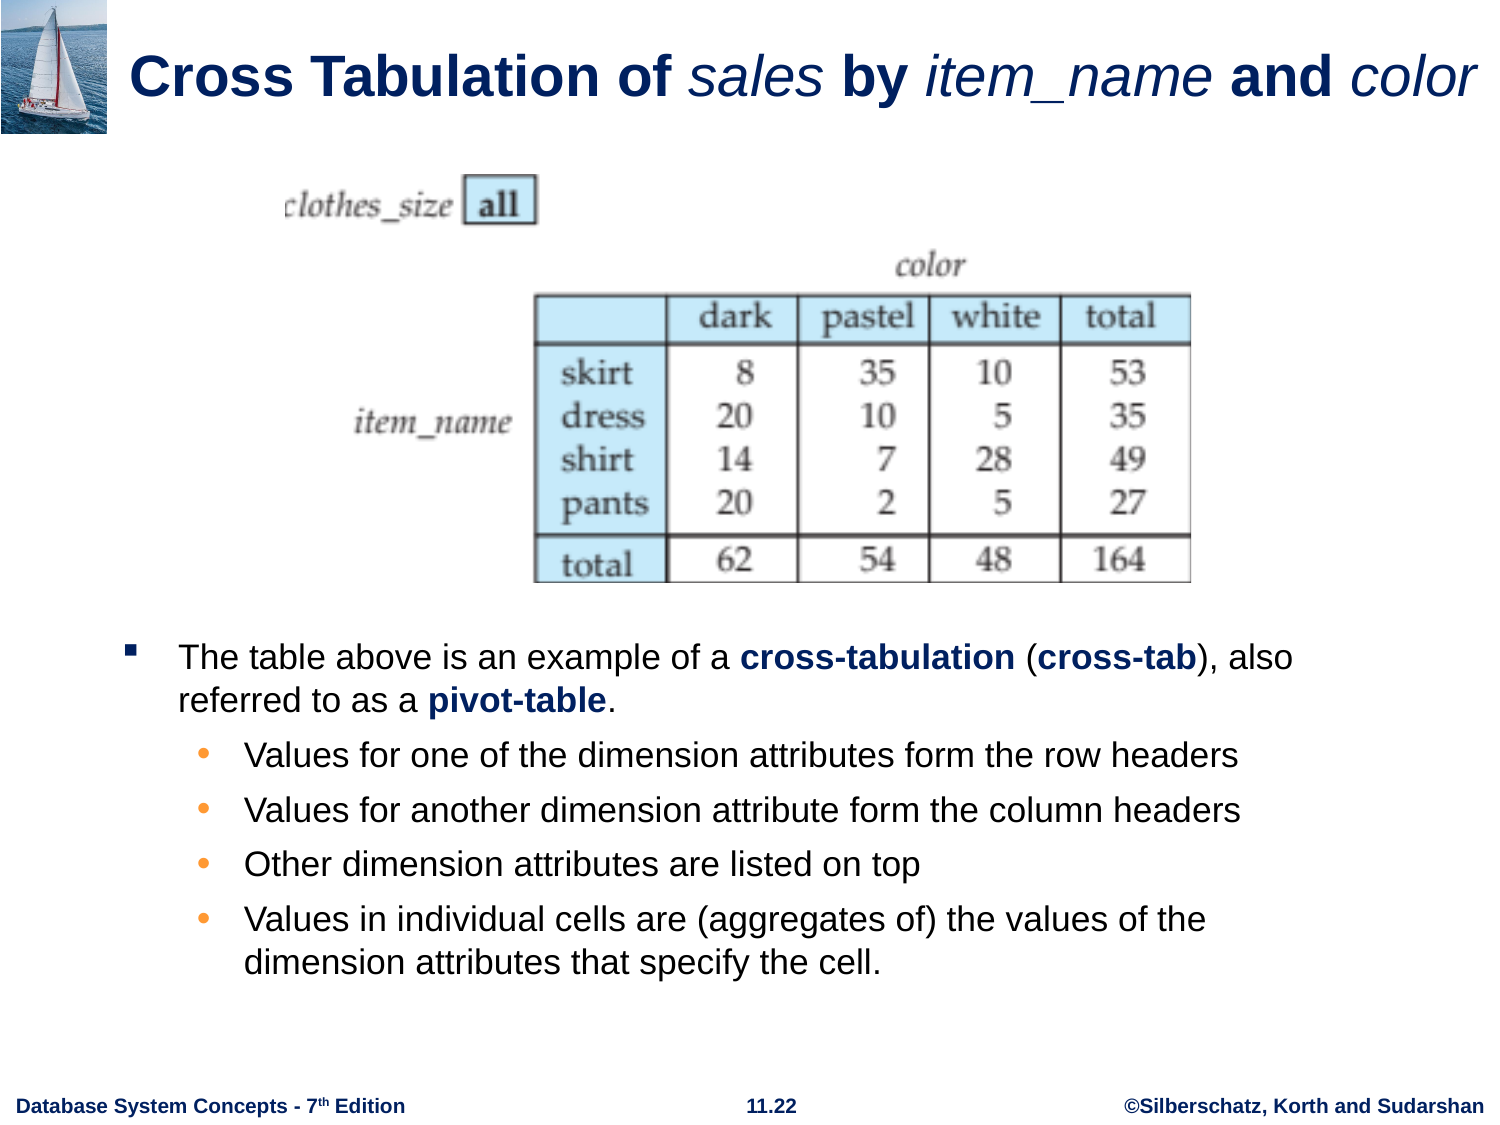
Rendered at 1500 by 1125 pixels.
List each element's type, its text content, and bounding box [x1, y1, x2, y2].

list The table above is an example of a cross-tabulation (cross-tab), also referred to as a pivot-table. Values for one of the dimension attributes form the row headers Values for another dimension attribute form the column headers Other dimension attributes are listed on top Values in individual cells are (aggregates of) the values of the dimension attributes that specify the cell. [106, 626, 1378, 1024]
title Cross Tabulation of sales by item_name and color [106, 1, 1500, 117]
picture [1, 0, 107, 134]
picture [284, 173, 1192, 583]
